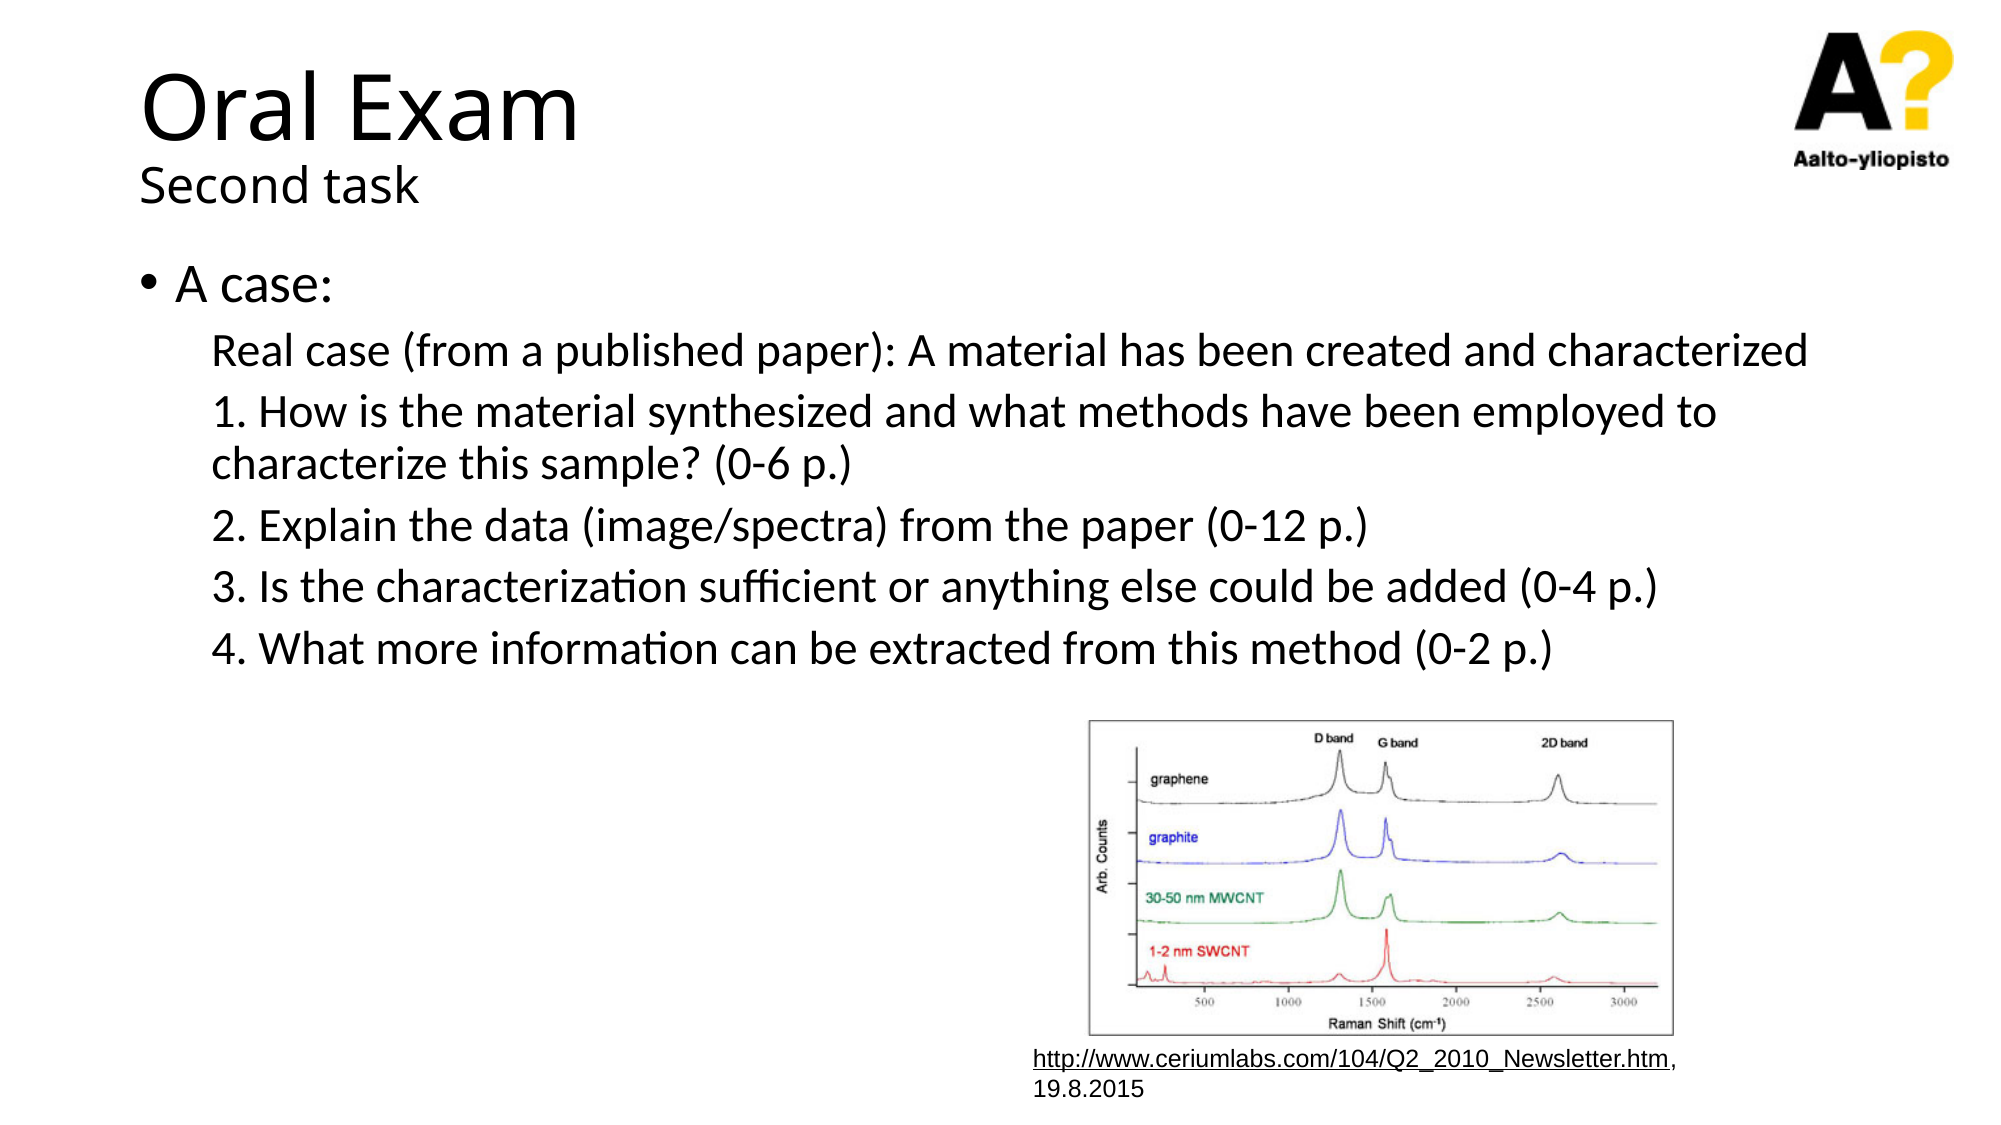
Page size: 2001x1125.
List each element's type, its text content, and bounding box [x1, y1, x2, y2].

list A case: Real case (from a published paper): A material has been created and characterized 1. How is the material synthesized and what methods have been employed to characterize this sample? (0-6 p.) 2. Explain the data (image/spectra) from the paper (0-12 p.) 3. Is the characterization sufficient or anything else could be added (0-4 p.) 4. What more information can be extracted from this method (0-2 p.) [124, 246, 1850, 722]
text_box http://www.ceriumlabs.com/104/Q2_2010_Newsletter.htm, 19.8.2015 [1018, 1035, 1810, 1110]
picture [1084, 720, 1674, 1036]
picture [1850, 30, 1954, 170]
title Oral Exam Second task [124, 29, 1850, 246]
